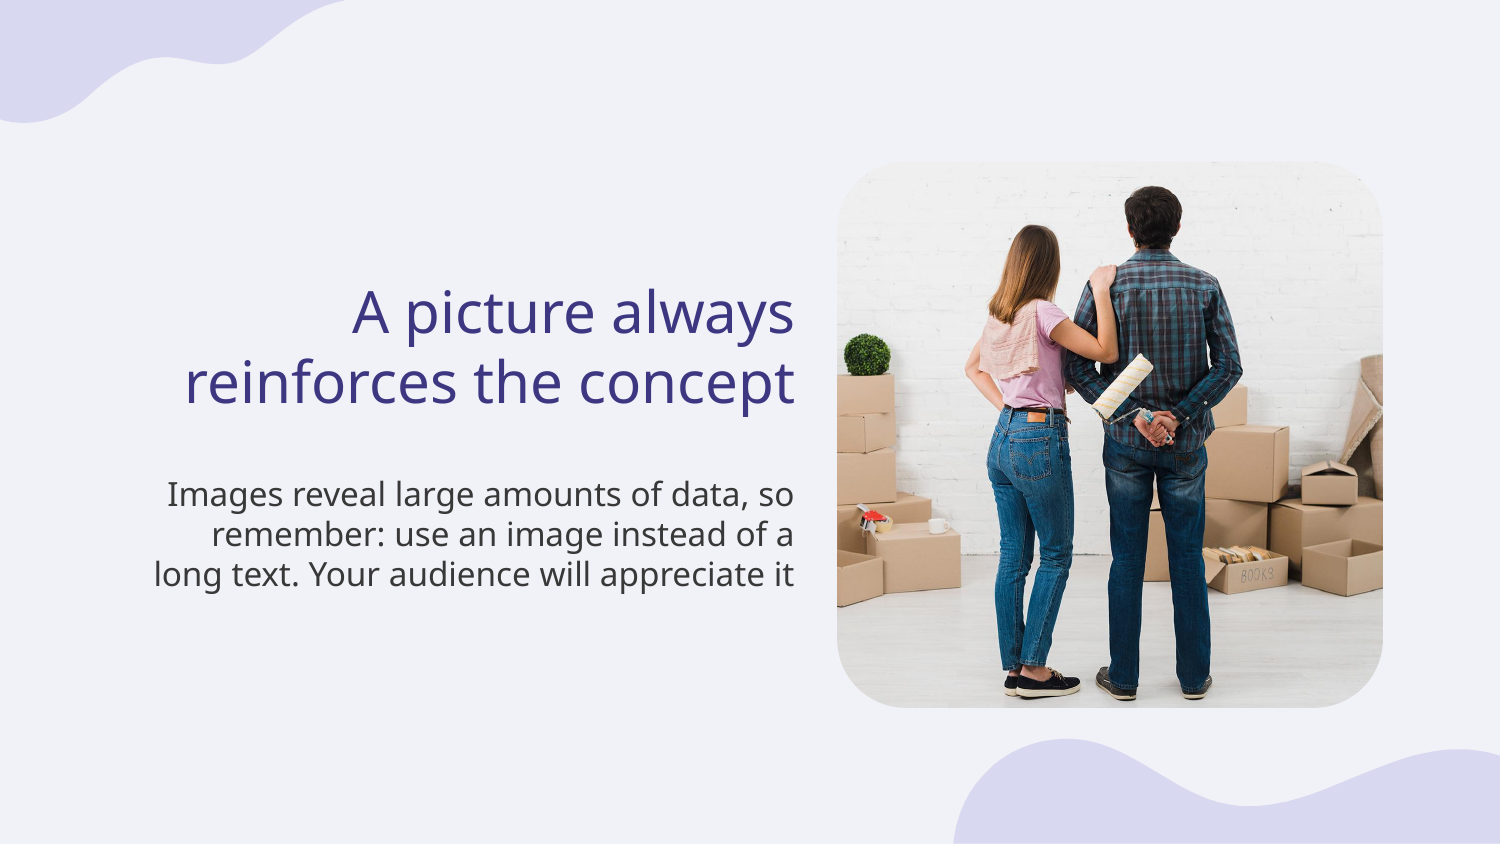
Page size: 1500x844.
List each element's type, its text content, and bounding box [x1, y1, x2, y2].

subtitle Images reveal large amounts of data, so remember: use an image instead of a long text. Your audience will appreciate it [122, 472, 811, 594]
picture [836, 161, 1384, 709]
title A picture always reinforces the concept [122, 250, 811, 440]
